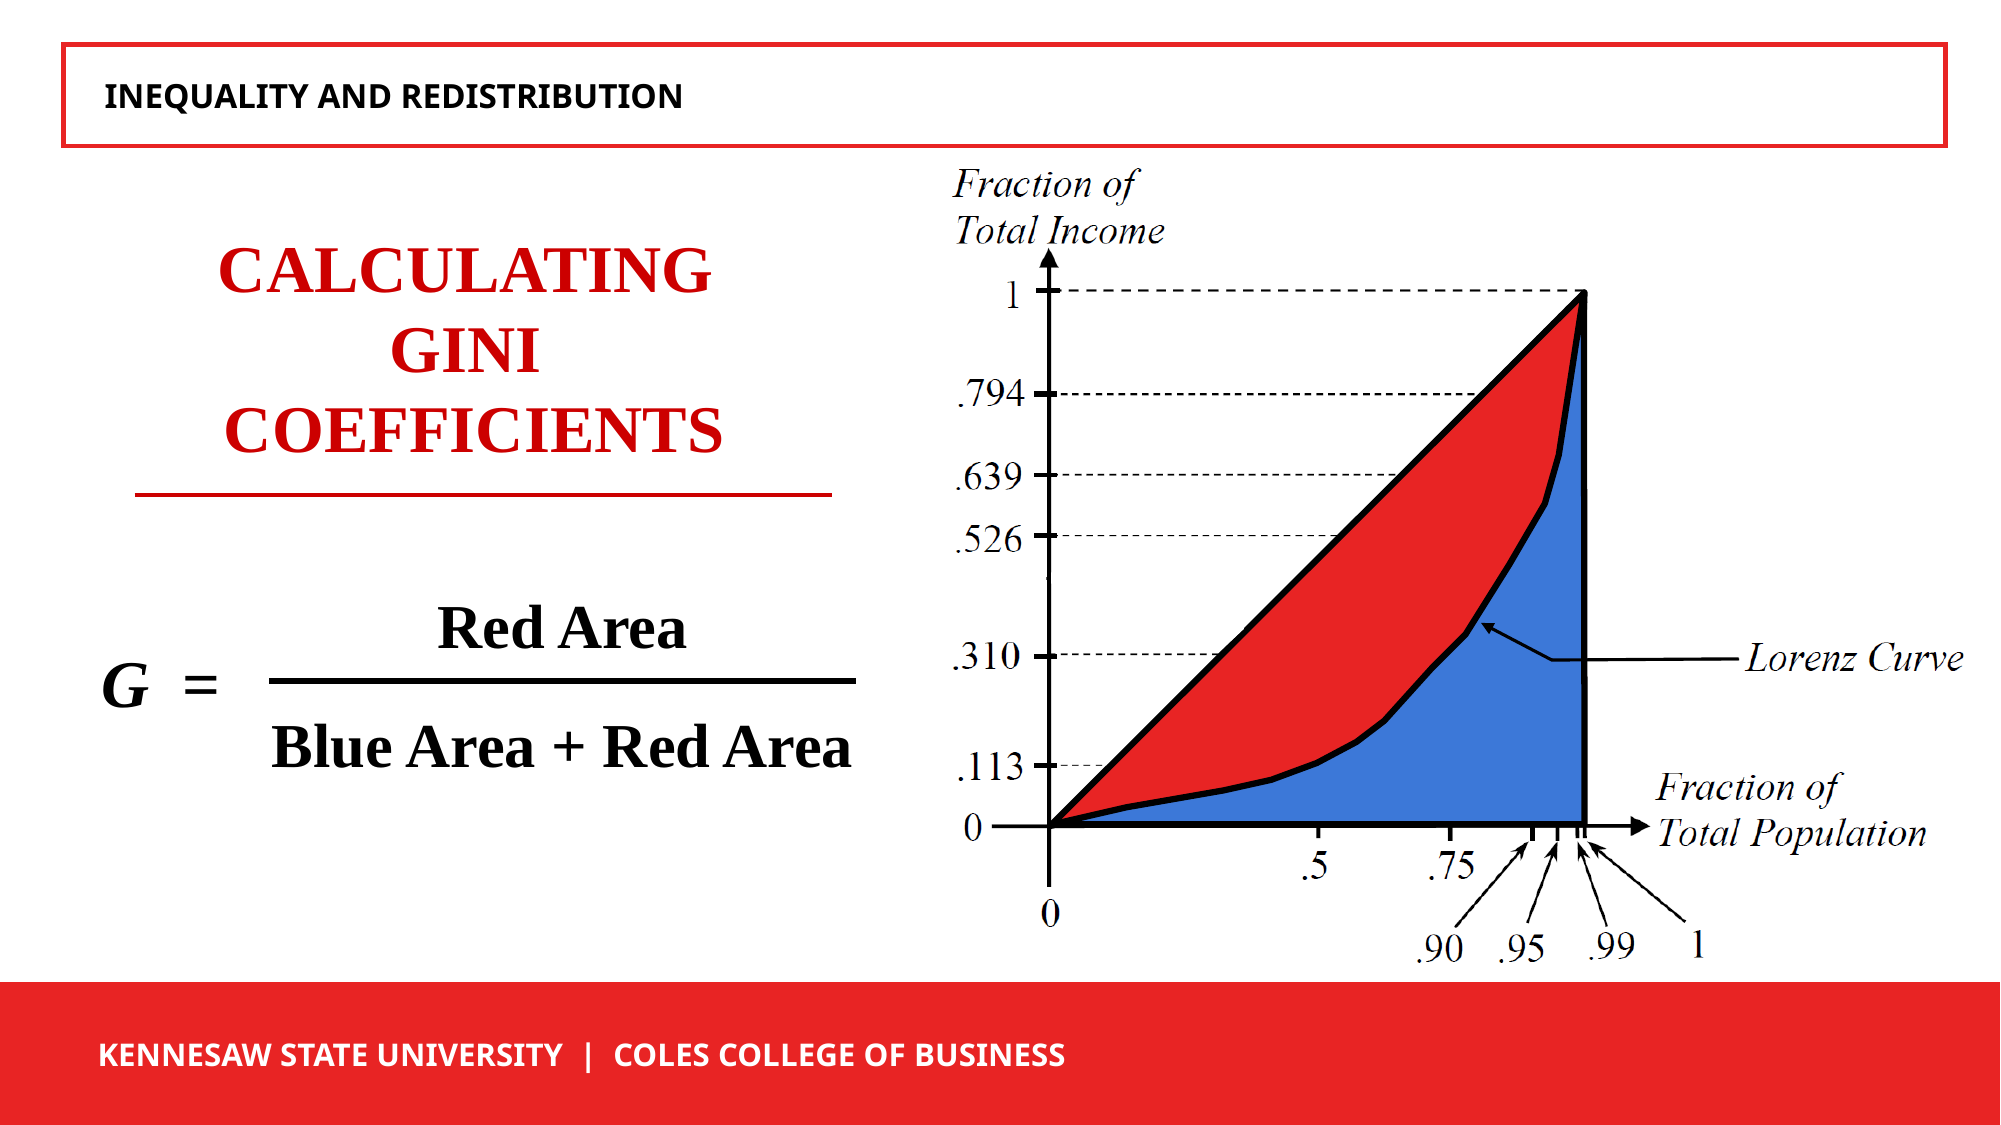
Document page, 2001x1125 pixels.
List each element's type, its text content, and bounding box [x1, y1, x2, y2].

text_box Blue Area + Red Area [180, 648, 609, 836]
text_box CALCULATING GINI COEFFICIENTS [51, 218, 609, 390]
text_box Red Area [241, 529, 609, 717]
text_box INEQUALITY AND REDISTRIBUTION [63, 44, 1946, 146]
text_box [1480, 622, 1553, 661]
text_box KENNESAW STATE UNIVERSITY | COLES COLLEGE OF BUSINESS [0, 982, 2000, 1125]
text_box G = [35, 587, 241, 775]
picture [614, 165, 1973, 964]
